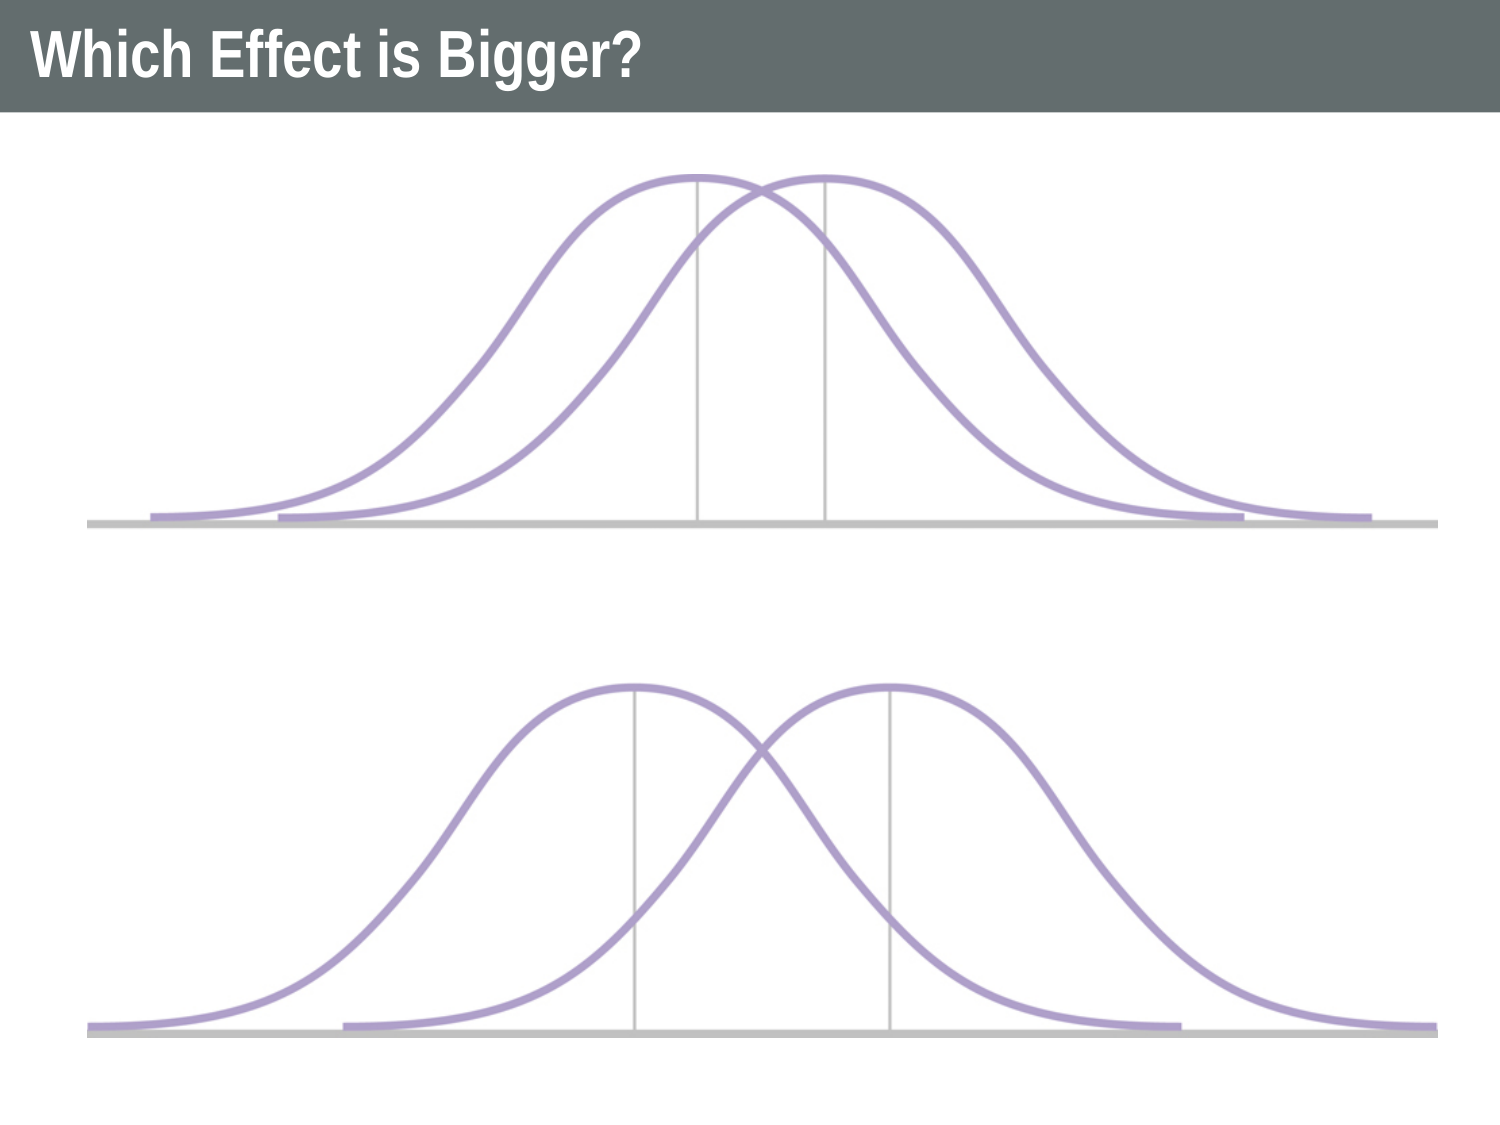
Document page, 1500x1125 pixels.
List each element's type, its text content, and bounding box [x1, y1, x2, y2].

title Which Effect is Bigger? [0, 0, 1500, 117]
picture [87, 174, 1438, 1038]
